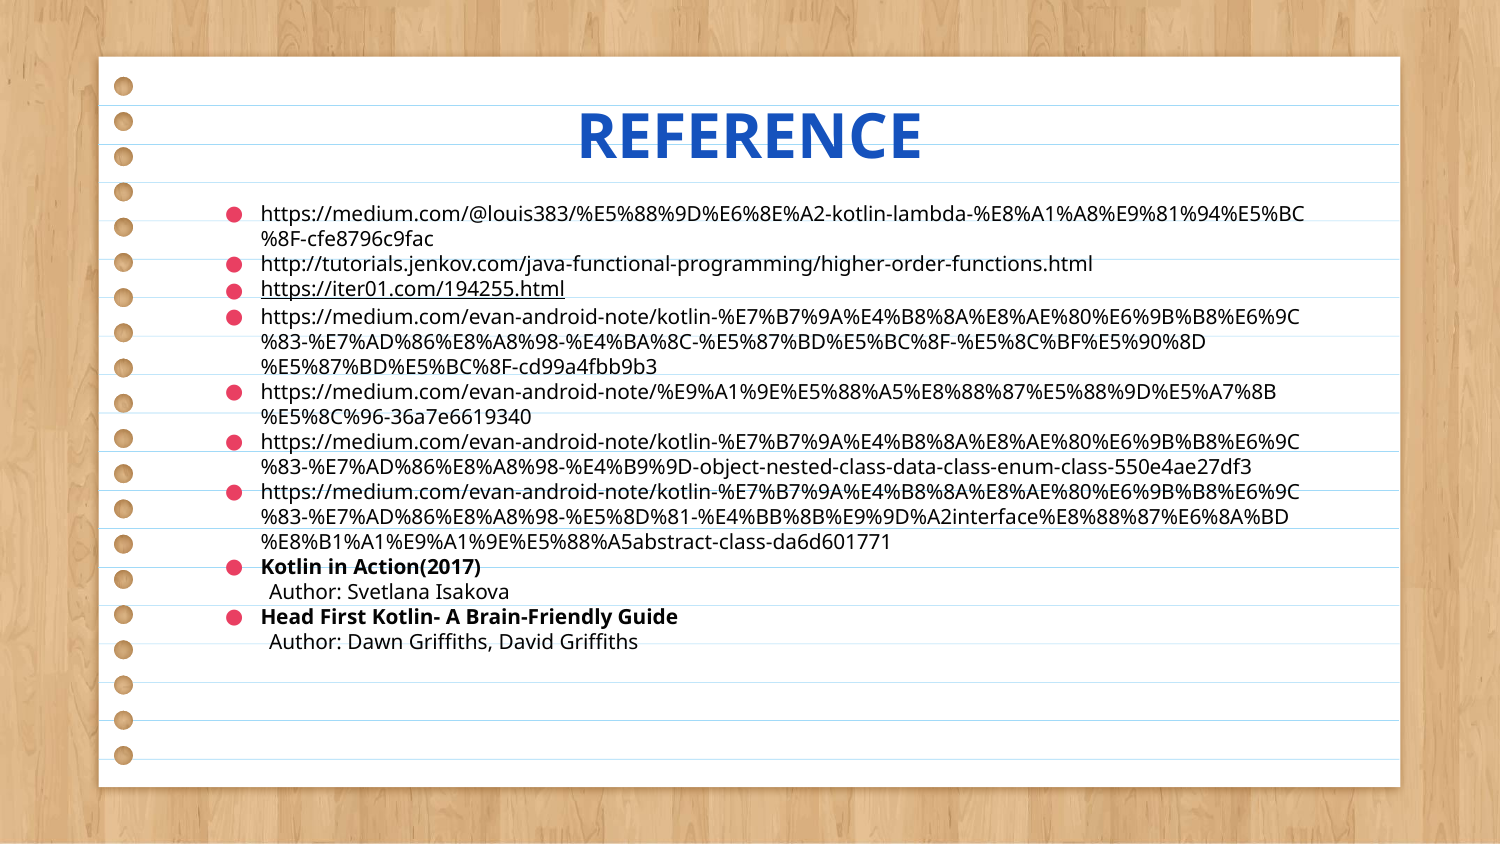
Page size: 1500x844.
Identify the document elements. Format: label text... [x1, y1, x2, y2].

title REFERENCE [146, 81, 1354, 186]
picture [0, 0, 1500, 844]
list https://medium.com/@louis383/%E5%88%9D%E6%8E%A2-kotlin-lambda-%E8%A1%A8%E9%81%94%E5%BC%8F-cfe8796c9fac http://tutorials.jenkov.com/java-functional-programming/higher-order-functions.html https://iter01.com/194255.html https://medium.com/evan-android-note/kotlin-%E7%B7%9A%E4%B8%8A%E8%AE%80%E6%9B%B8%E6%9C%83-%E7%AD%86%E8%A8%98-%E4%BA%8C-%E5%87%BD%E5%BC%8F-%E5%8C%BF%E5%90%8D%E5%87%BD%E5%BC%8F-cd99a4fbb9b3 https://medium.com/evan-android-note/%E9%A1%9E%E5%88%A5%E8%88%87%E5%88%9D%E5%A7%8B%E5%8C%96-36a7e6619340 https://medium.com/evan-android-note/kotlin-%E7%B7%9A%E4%B8%8A%E8%AE%80%E6%9B%B8%E6%9C%83-%E7%AD%86%E8%A8%98-%E4%B9%9D-object-nested-class-data-class-enum-class-550e4ae27df3 https://medium.com/evan-android-note/kotlin-%E7%B7%9A%E4%B8%8A%E8%AE%80%E6%9B%B8%E6%9C%83-%E7%AD%86%E8%A8%98-%E5%8D%81-%E4%BB%8B%E9%9D%A2interface%E8%88%87%E6%8A%BD%E8%B1%A1%E9%A1%9E%E5%88%A5abstract-class-da6d601771 Kotlin in Action(2017) Author: Svetlana Isakova Head First Kotlin- A Brain-Friendly Guide Author: Dawn Griffiths, David Griffiths [206, 185, 1345, 747]
